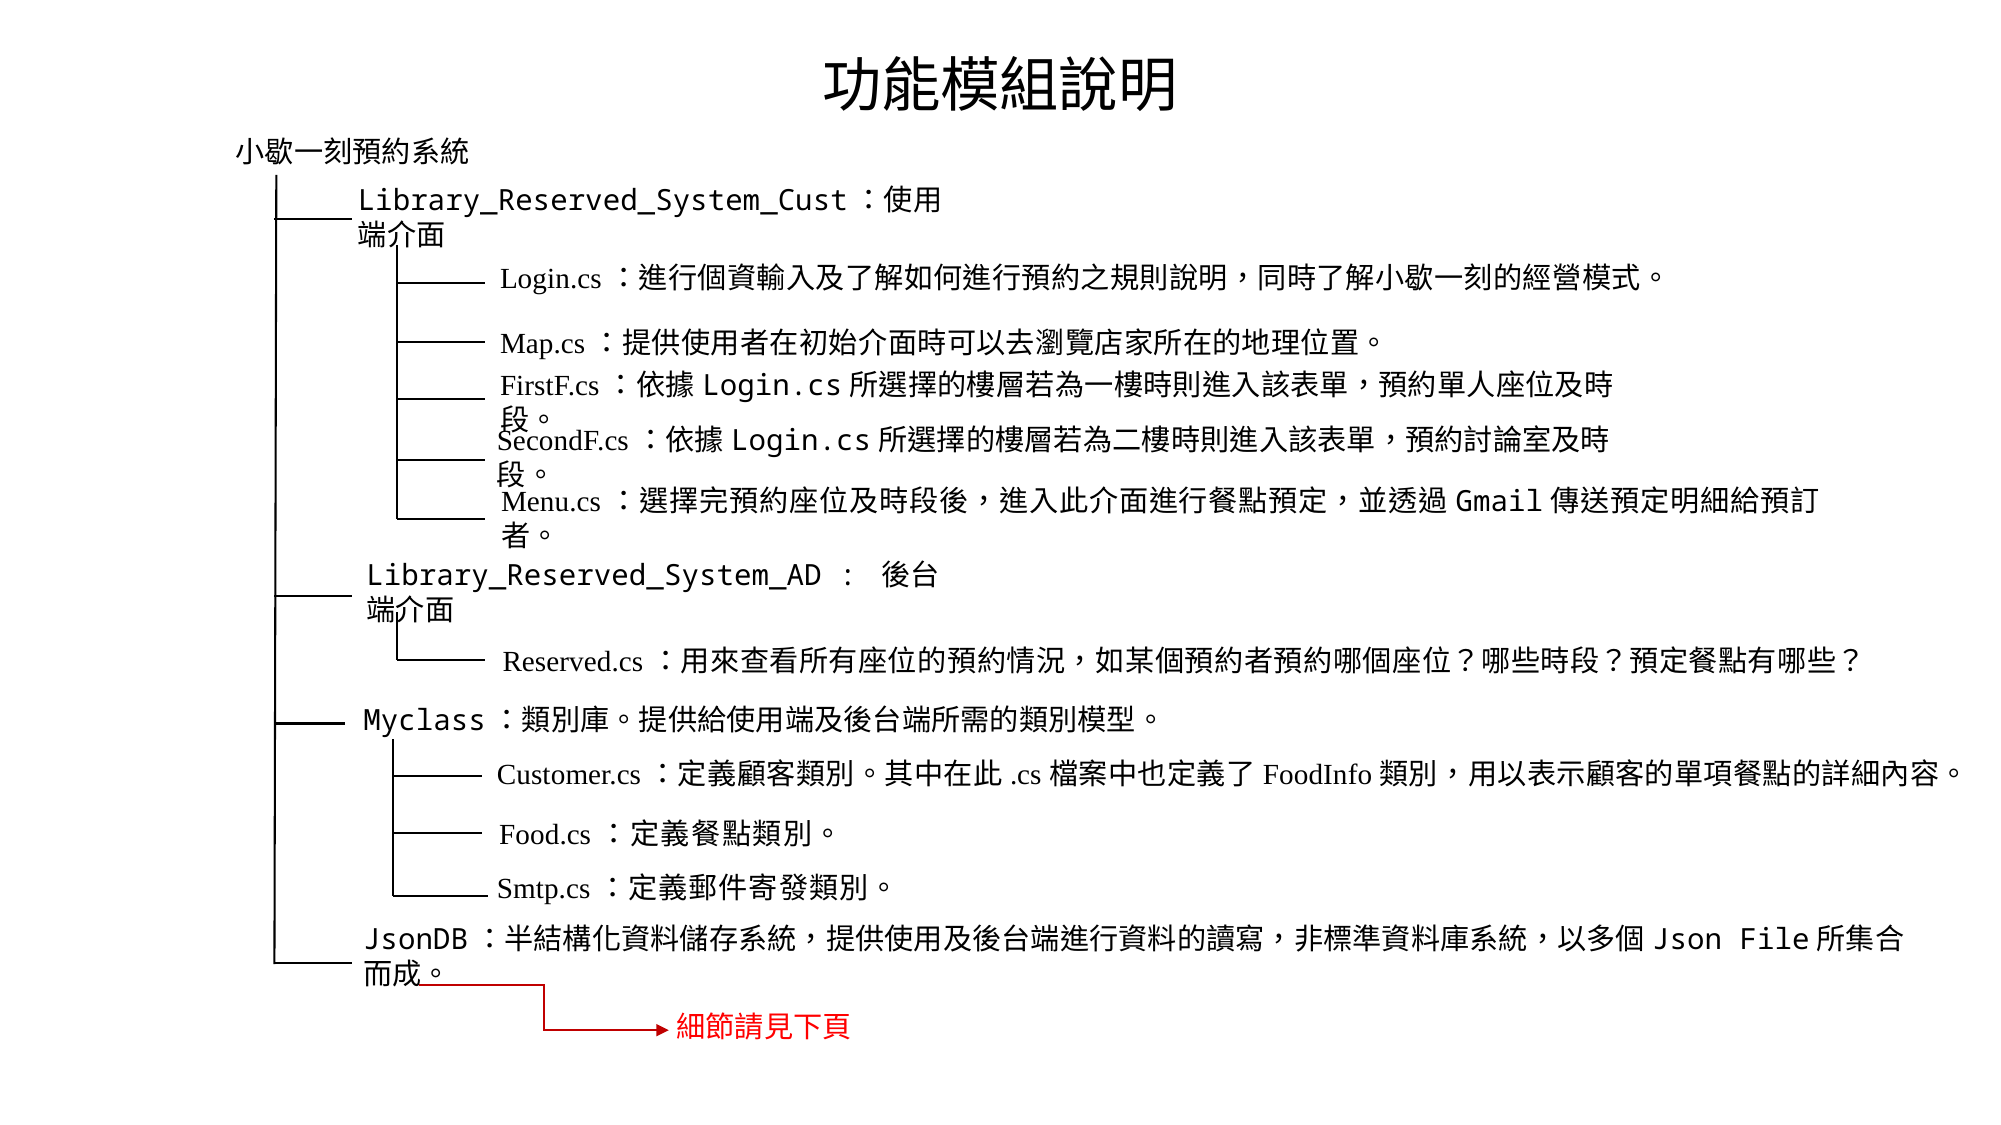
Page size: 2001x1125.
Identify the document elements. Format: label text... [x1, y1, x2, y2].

text_box Map.cs：提供使用者在初始介面時可以去瀏覽店家所在的地理位置。 [484, 320, 1376, 363]
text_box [418, 984, 669, 1031]
text_box SecondF.cs：依據Login.cs所選擇的樓層若為二樓時則進入該表單，預約討論室及時段。 [481, 434, 1626, 478]
text_box Menu.cs：選擇完預約座位及時段後，進入此介面進行餐點預定，並透過Gmail傳送預定明細給預訂者。 [485, 495, 1836, 539]
text_box 細節請見下頁 [661, 1004, 1065, 1047]
text_box Myclass：類別庫。提供給使用端及後台端所需的類別模型。 [347, 697, 1155, 740]
text_box JsonDB：半結構化資料儲存系統，提供使用及後台端進行資料的讀寫，非標準資料庫系統，以多個Json File所集合而成。 [347, 934, 1942, 977]
text_box Reserved.cs：用來查看所有座位的預約情況，如某個預約者預約哪個座位？哪些時段？預定餐點有哪些？ [487, 638, 1852, 681]
text_box Login.cs：進行個資輸入及了解如何進行預約之規則說明，同時了解小歇一刻的經營模式。 [484, 255, 1657, 299]
text_box FirstF.cs：依據Login.cs所選擇的樓層若為一樓時則進入該表單，預約單人座位及時段。 [484, 380, 1629, 423]
text_box Smtp.cs：定義郵件寄發類別。 [481, 866, 885, 909]
text_box Library_Reserved_System_AD : 後台端介面 [351, 570, 966, 613]
text_box 小歇一刻預約系統 [208, 129, 497, 172]
text_box Food.cs：定義餐點類別。 [483, 811, 830, 854]
title 功能模組說明 [137, 36, 1863, 130]
text_box Customer.cs：定義顧客類別。其中在此.cs檔案中也定義了FoodInfo類別，用以表示顧客的單項餐點的詳細內容。 [481, 751, 1955, 795]
text_box Library_Reserved_System_Cust：使用端介面 [342, 195, 981, 238]
